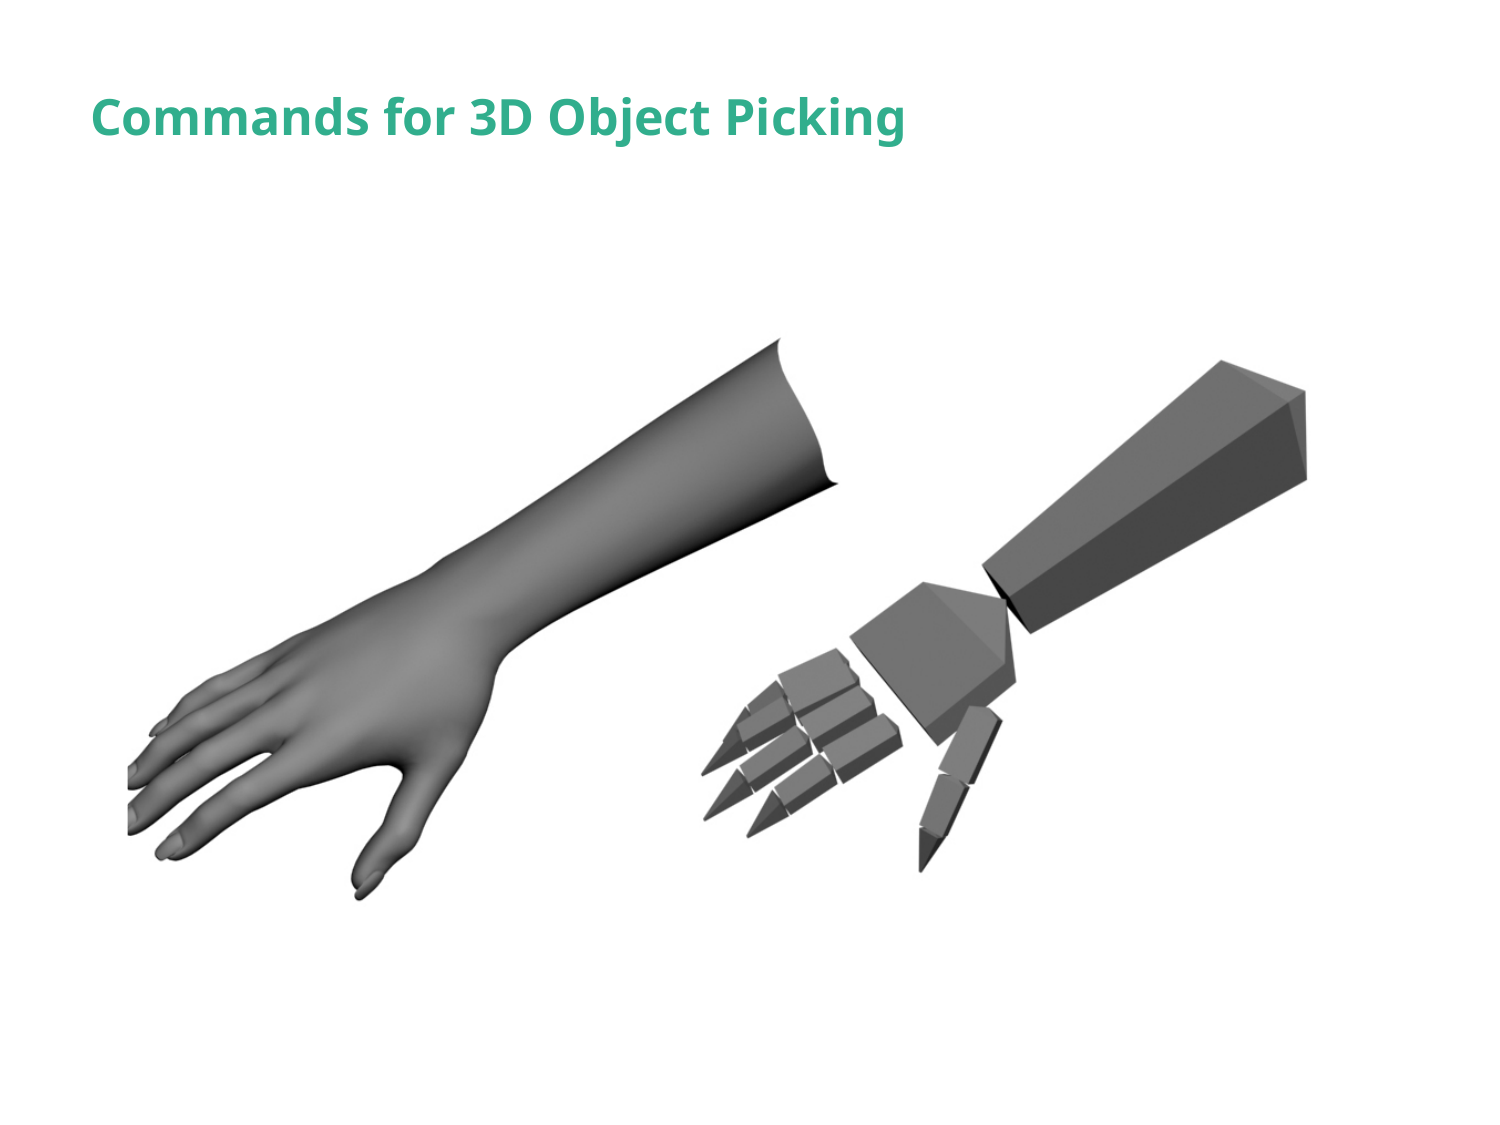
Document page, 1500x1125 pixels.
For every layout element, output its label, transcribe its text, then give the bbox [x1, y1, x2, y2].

title Commands for 3D Object Picking [75, 45, 1425, 187]
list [127, 303, 1337, 970]
